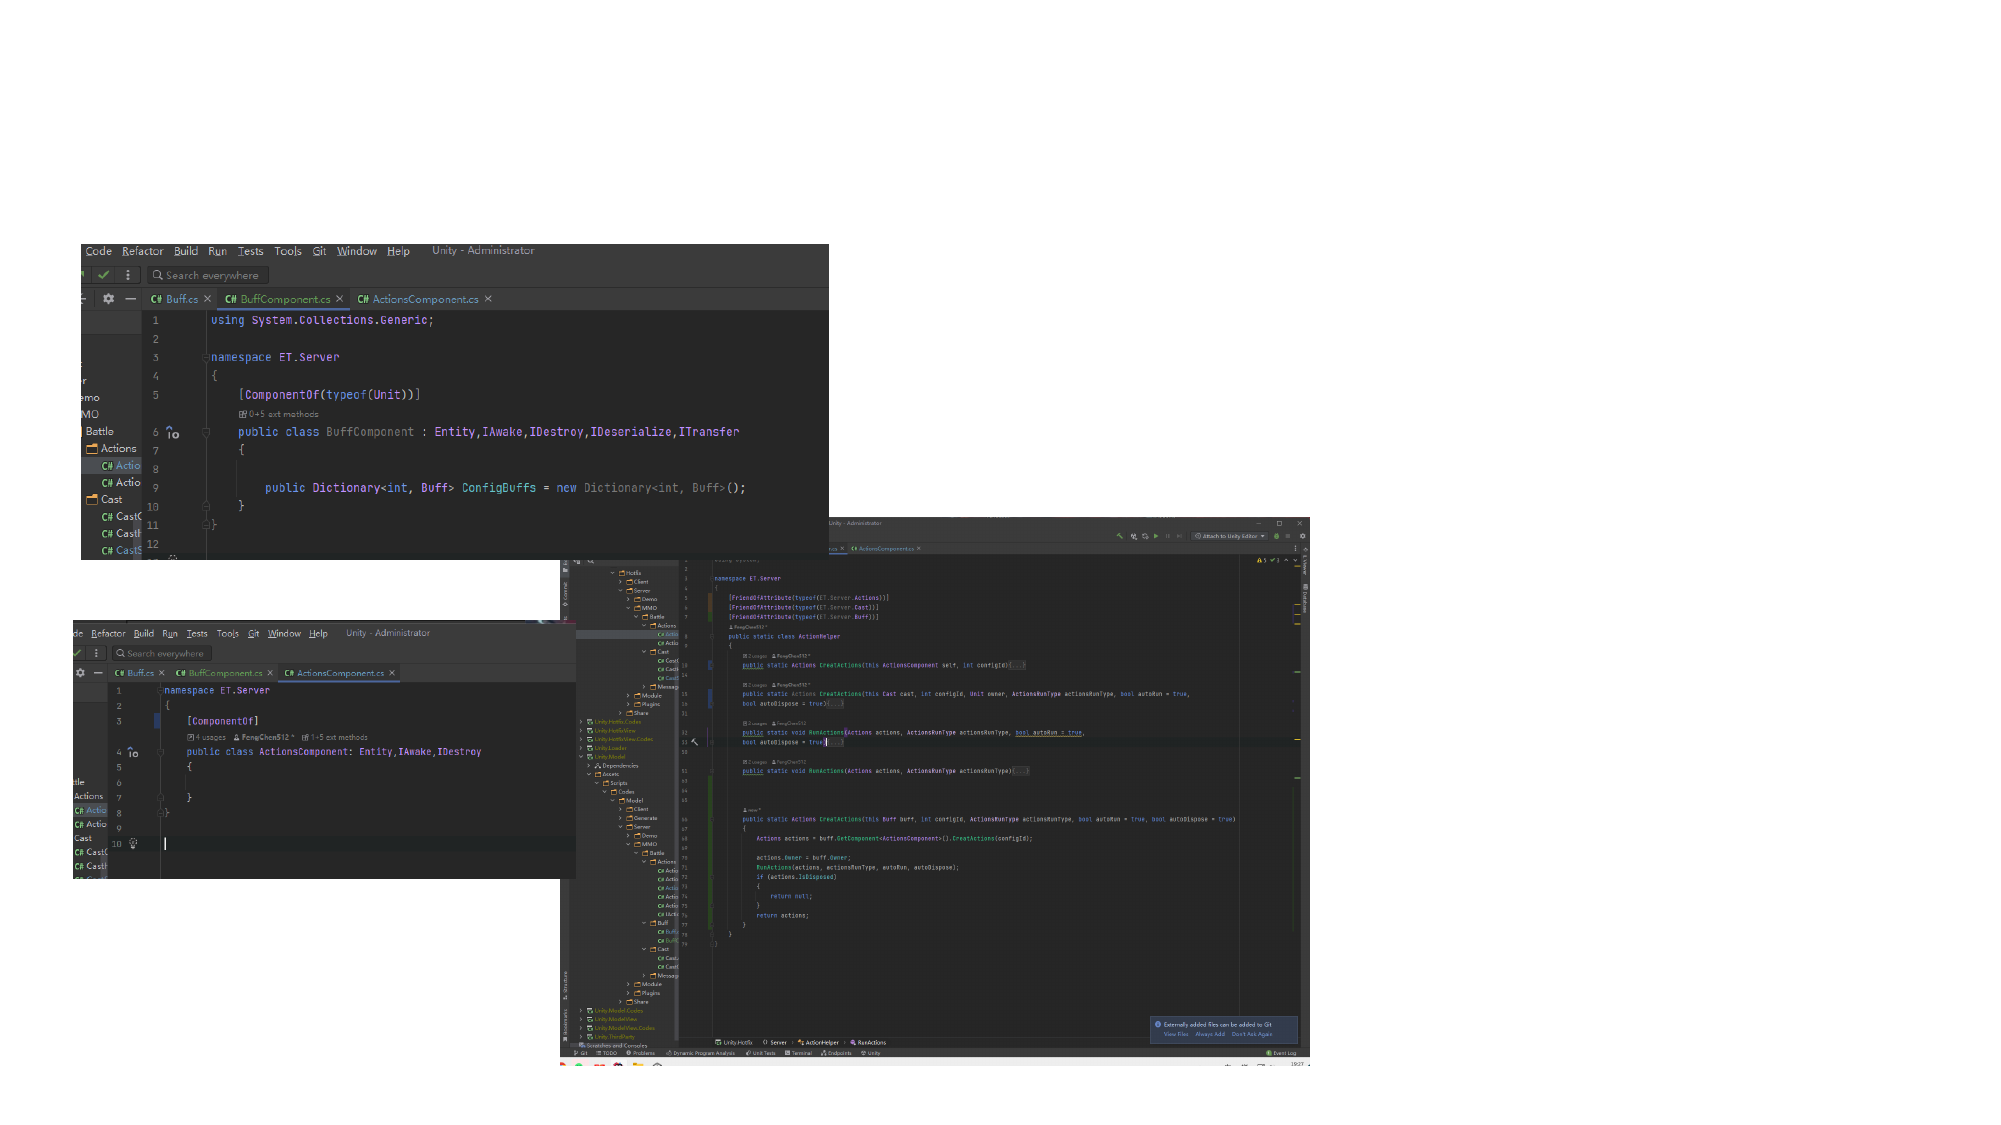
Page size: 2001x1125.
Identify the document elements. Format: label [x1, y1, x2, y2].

list [559, 516, 1311, 1067]
picture [81, 243, 829, 561]
picture [73, 620, 576, 879]
